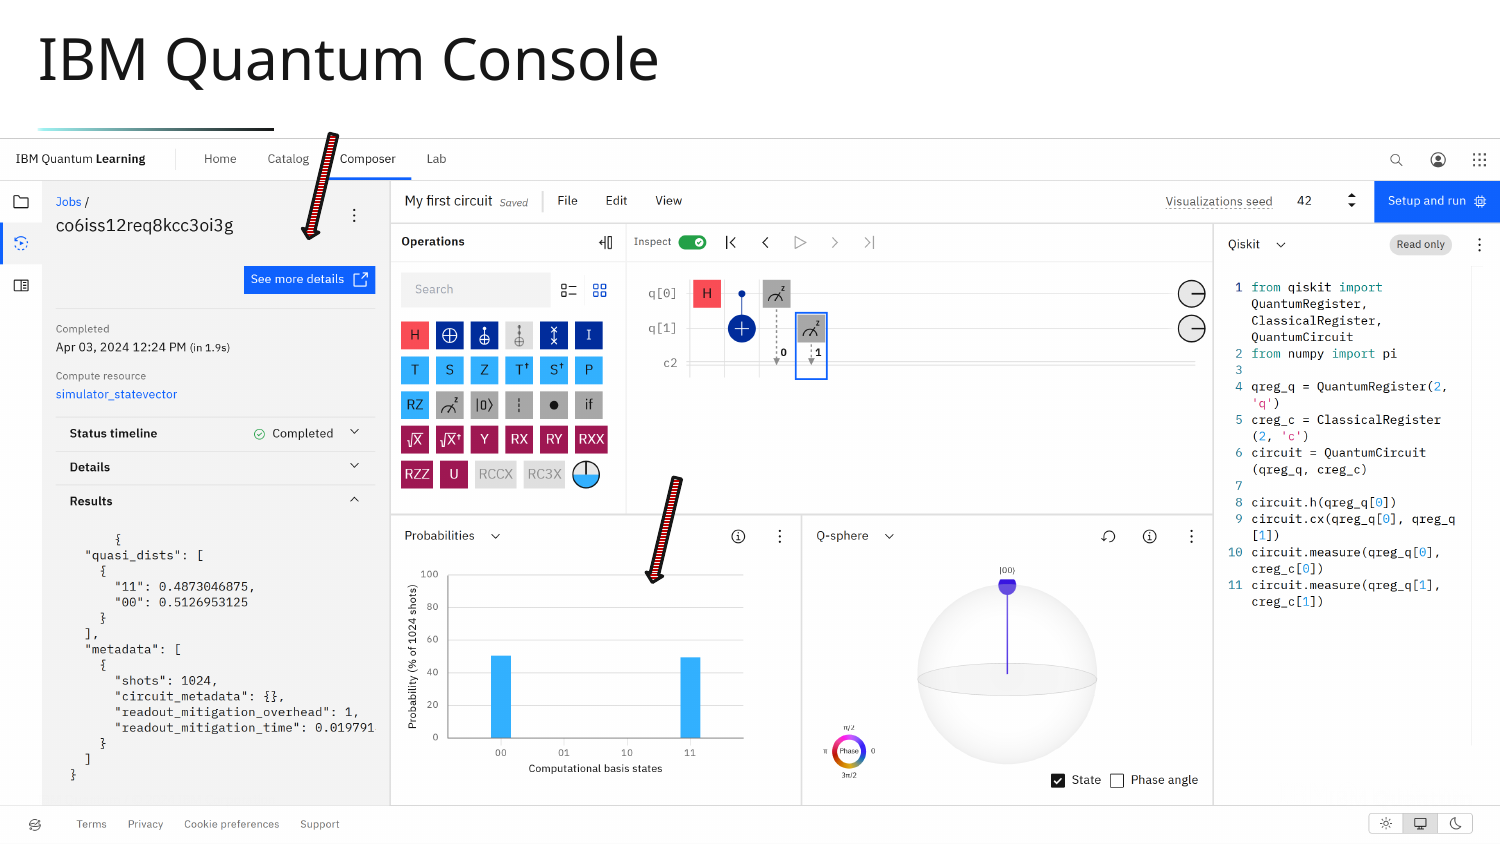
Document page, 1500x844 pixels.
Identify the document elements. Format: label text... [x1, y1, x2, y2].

text_box [326, 131, 340, 137]
text_box IBM Quantum Console [24, 22, 1423, 107]
picture [0, 138, 1500, 844]
